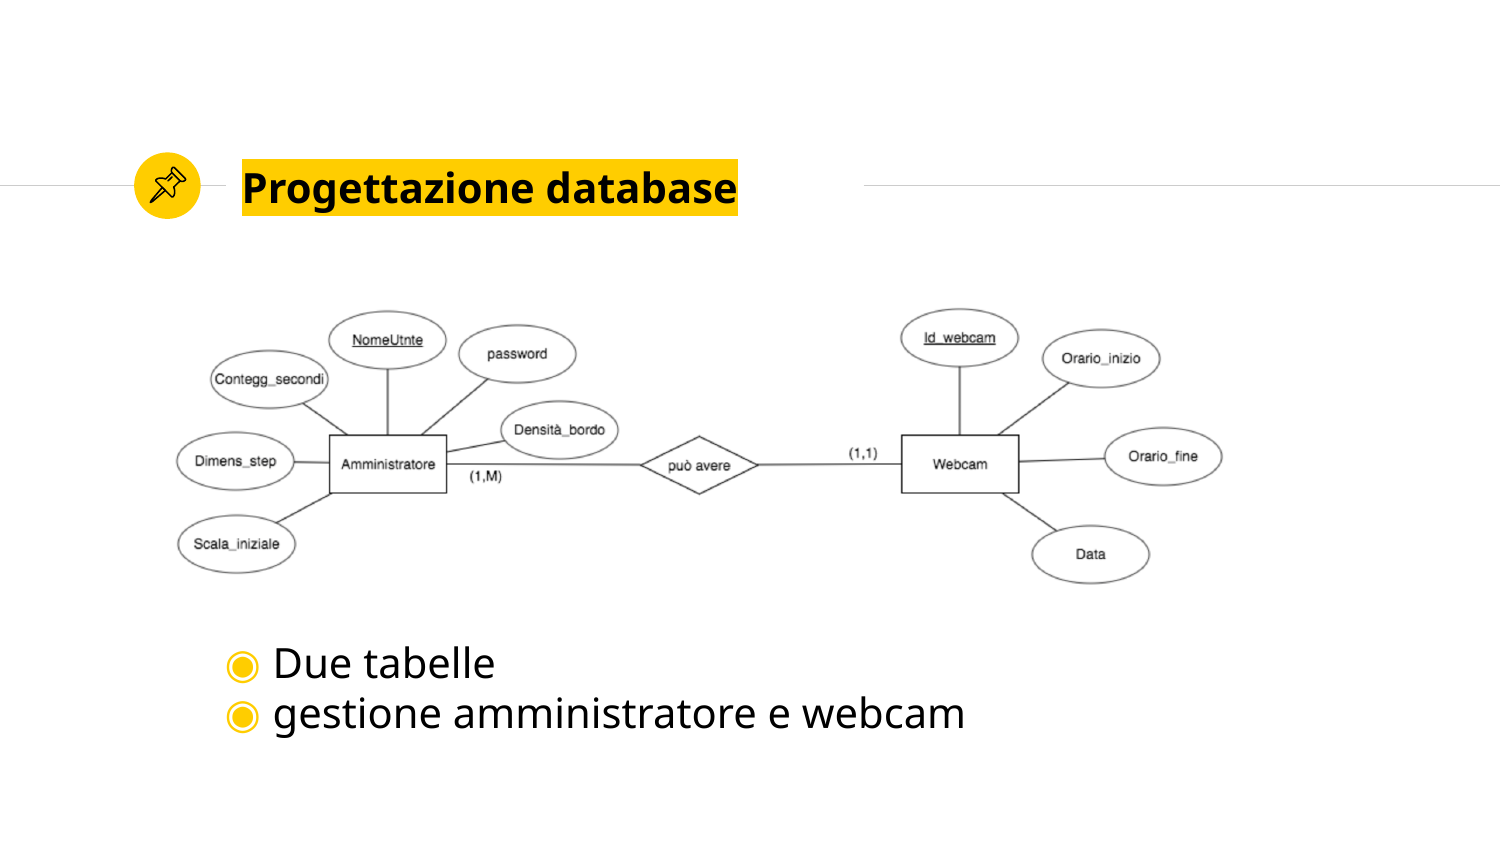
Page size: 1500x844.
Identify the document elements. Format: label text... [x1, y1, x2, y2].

list Due tabelle gestione amministratore e webcam [172, 622, 1290, 761]
picture [165, 280, 1246, 613]
title Progettazione database [226, 151, 863, 223]
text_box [150, 166, 186, 203]
